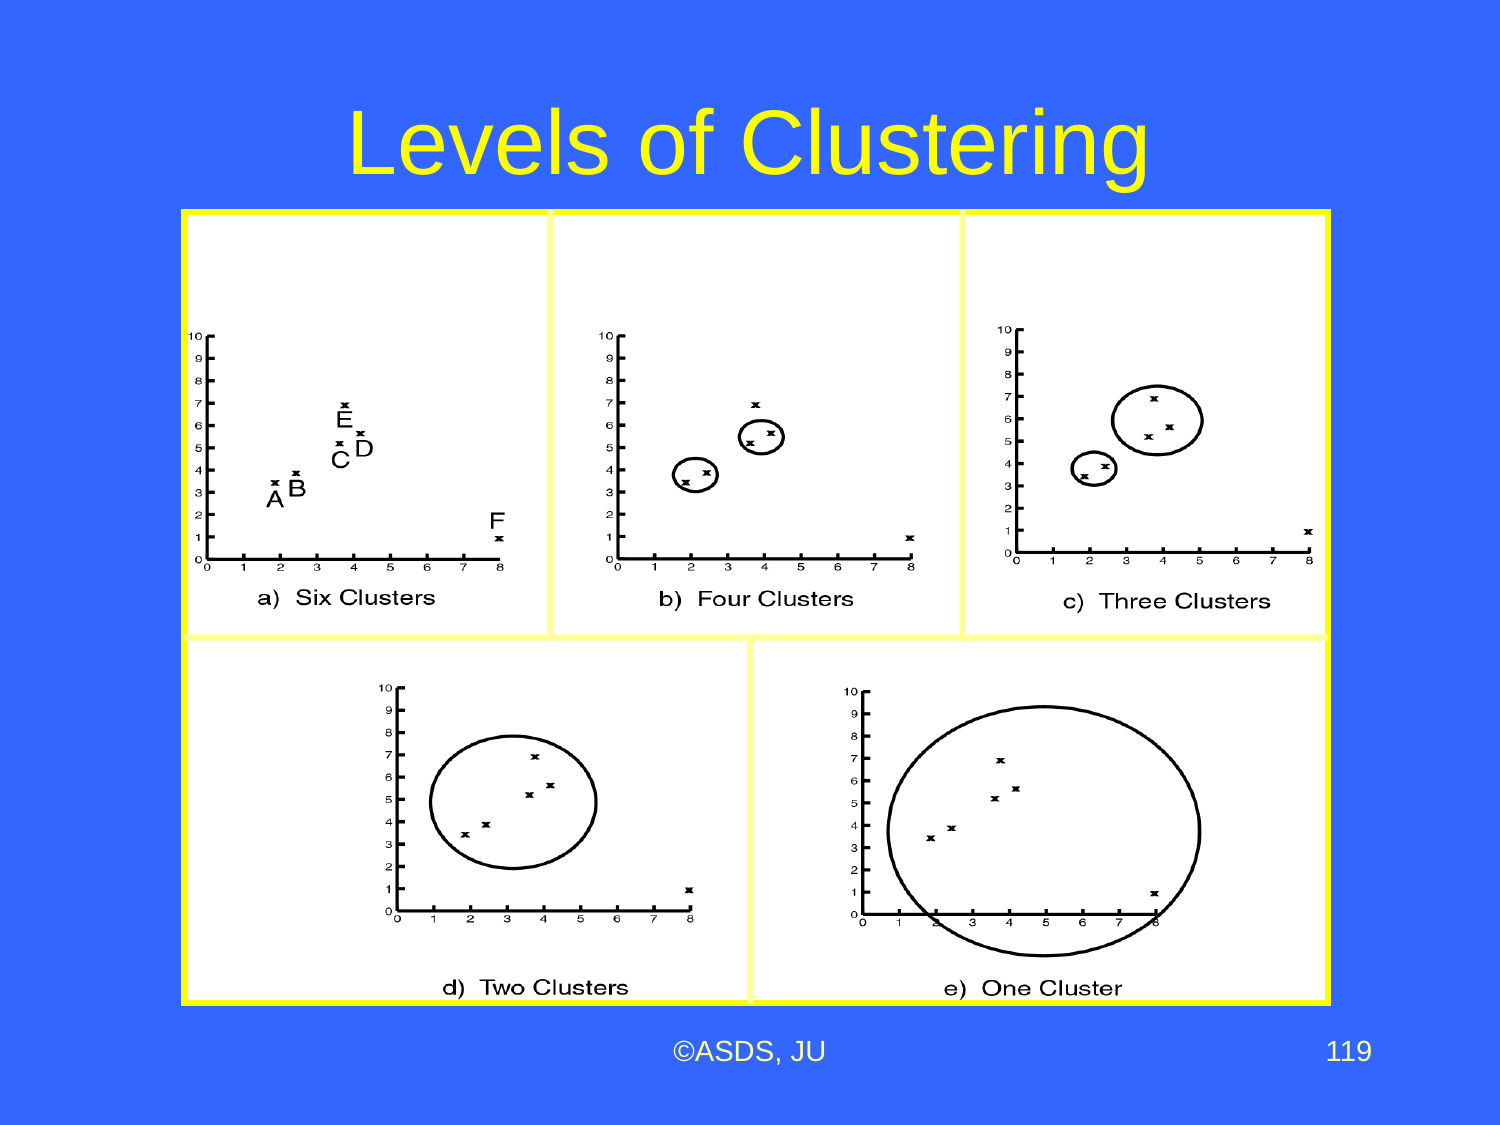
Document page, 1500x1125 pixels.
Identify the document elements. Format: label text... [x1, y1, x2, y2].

picture [187, 214, 1326, 1001]
slide_number 119 [1074, 1024, 1388, 1101]
title Levels of Clustering [112, 37, 1388, 238]
footer ©ASDS, JU [511, 1024, 988, 1101]
